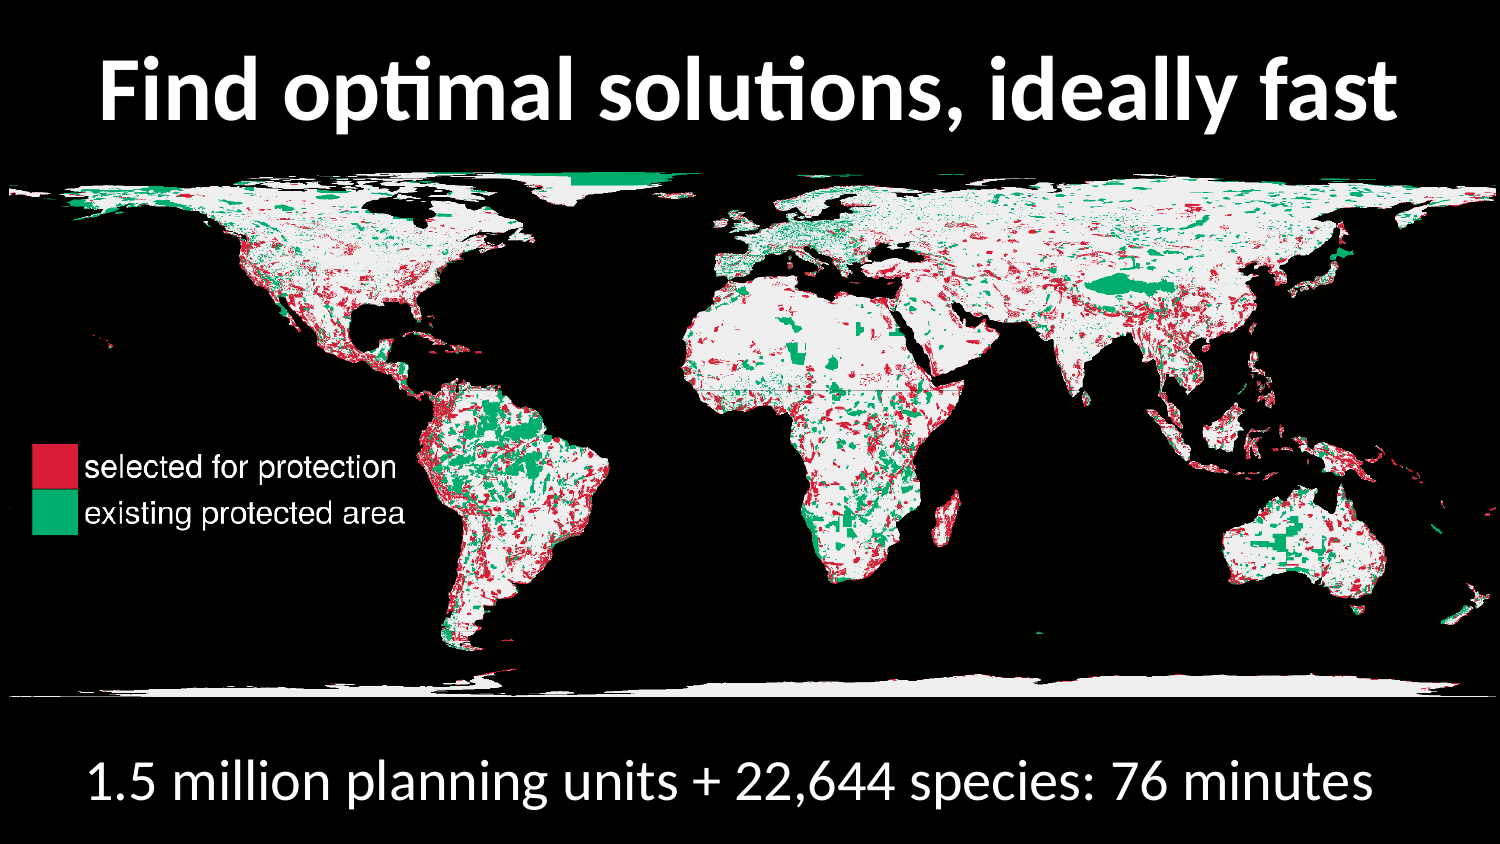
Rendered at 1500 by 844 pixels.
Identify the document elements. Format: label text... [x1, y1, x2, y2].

title Find optimal solutions, ideally fast [75, 13, 1425, 155]
picture [9, 172, 1496, 698]
text_box 1.5 million planning units + 22,644 species: 76 minutes [69, 734, 1390, 820]
